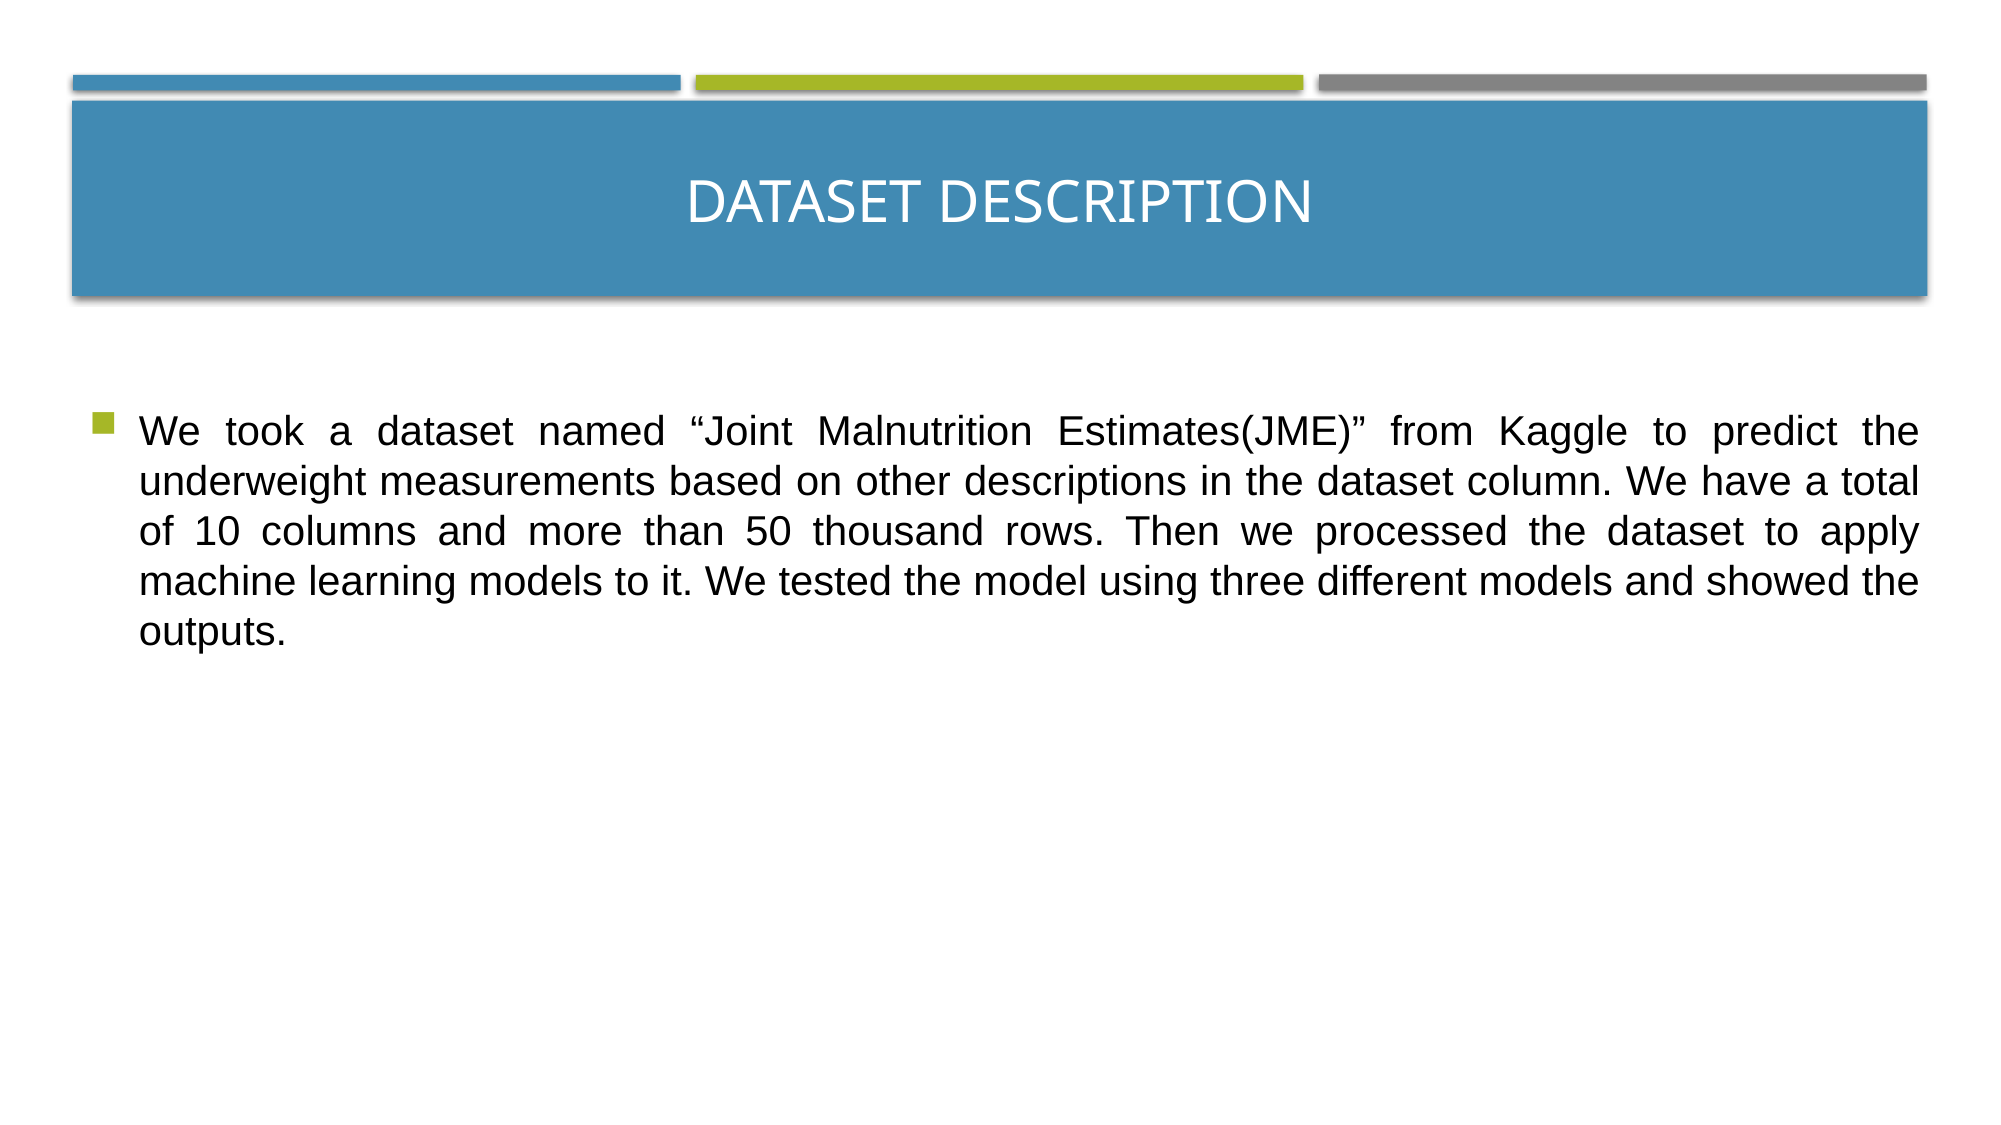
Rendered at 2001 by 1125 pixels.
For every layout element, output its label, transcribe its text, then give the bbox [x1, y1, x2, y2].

title Dataset Description [137, 24, 1863, 242]
list We took a dataset named “Joint Malnutrition Estimates(JME)” from Kaggle to predict the underweight measurements based on other descriptions in the dataset column. We have a total of 10 columns and more than 50 thousand rows. Then we processed the dataset to apply machine learning models to it. We tested the model using three different models and showed the outputs. [73, 383, 1936, 674]
